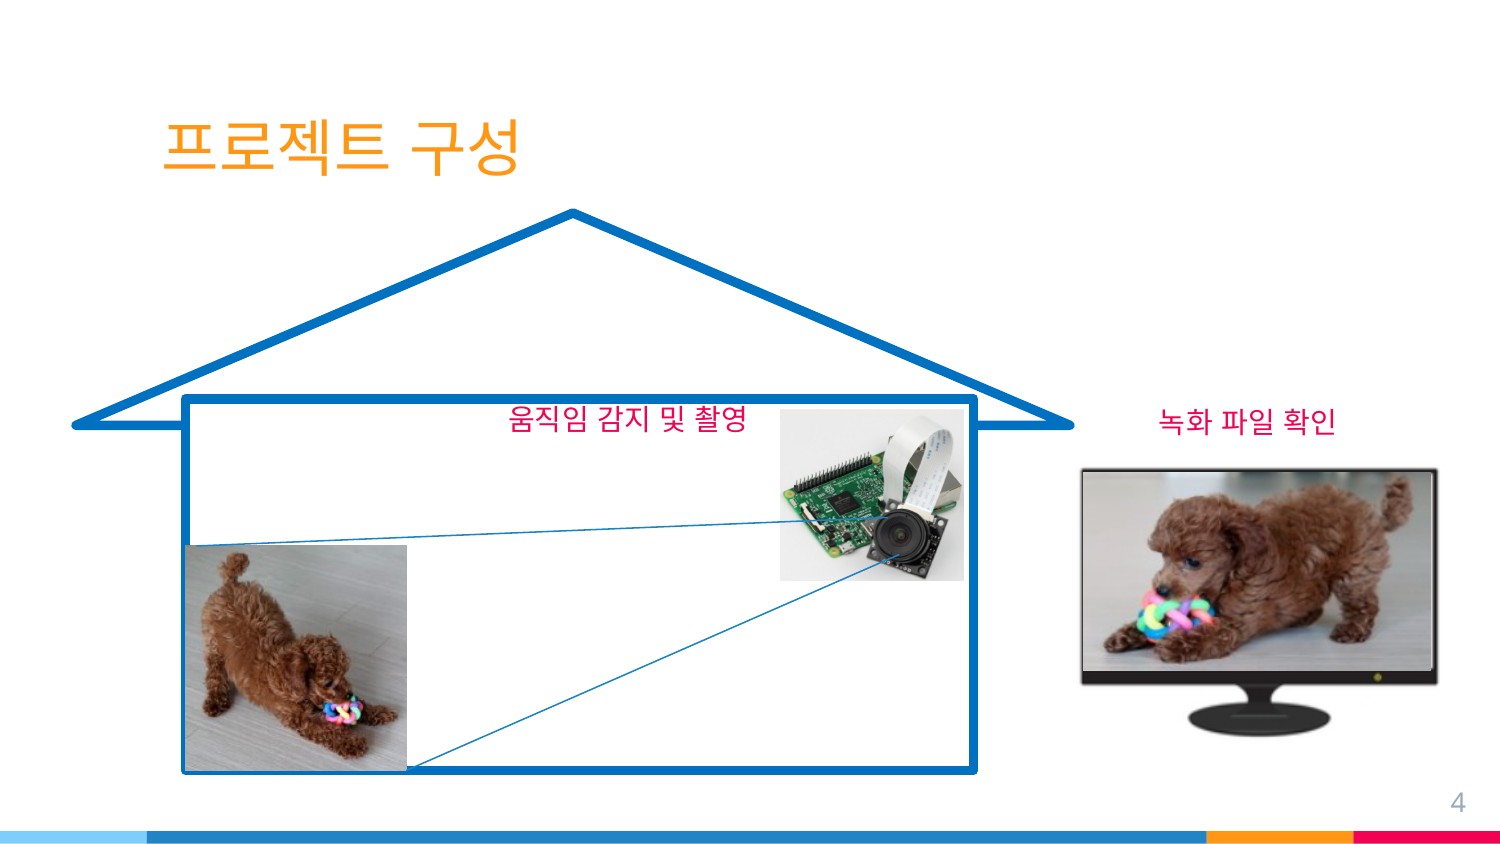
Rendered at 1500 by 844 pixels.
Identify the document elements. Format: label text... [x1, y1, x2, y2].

picture [780, 409, 964, 581]
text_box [405, 554, 900, 771]
title 프로젝트 구성 [146, 58, 1207, 200]
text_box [75, 212, 1071, 771]
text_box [196, 517, 889, 547]
picture [1069, 450, 1449, 745]
slide_number 4 [1391, 770, 1482, 822]
picture [185, 545, 407, 771]
text_box 녹화 파일 확인 [1143, 389, 1468, 462]
